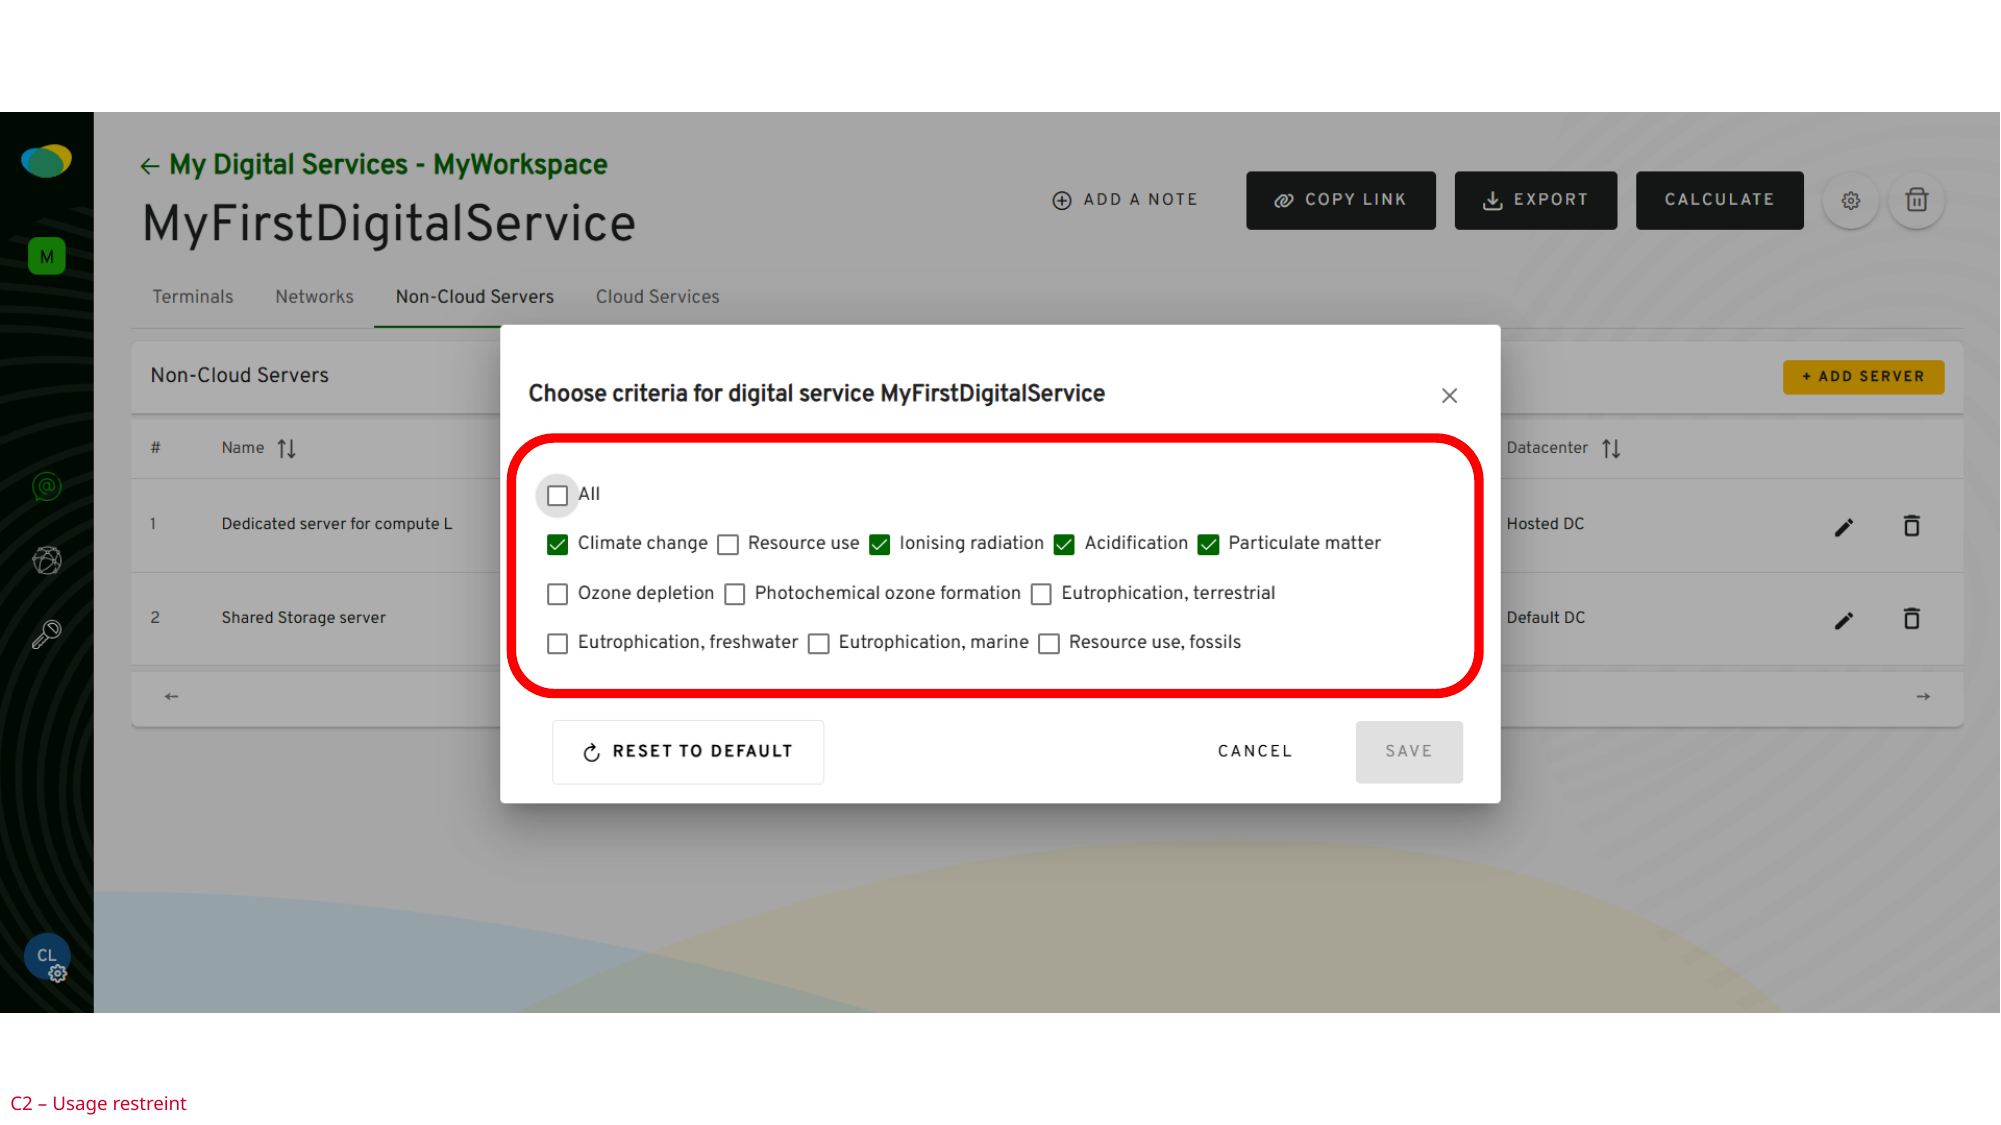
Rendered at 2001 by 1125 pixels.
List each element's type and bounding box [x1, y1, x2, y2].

picture [0, 111, 2000, 1014]
